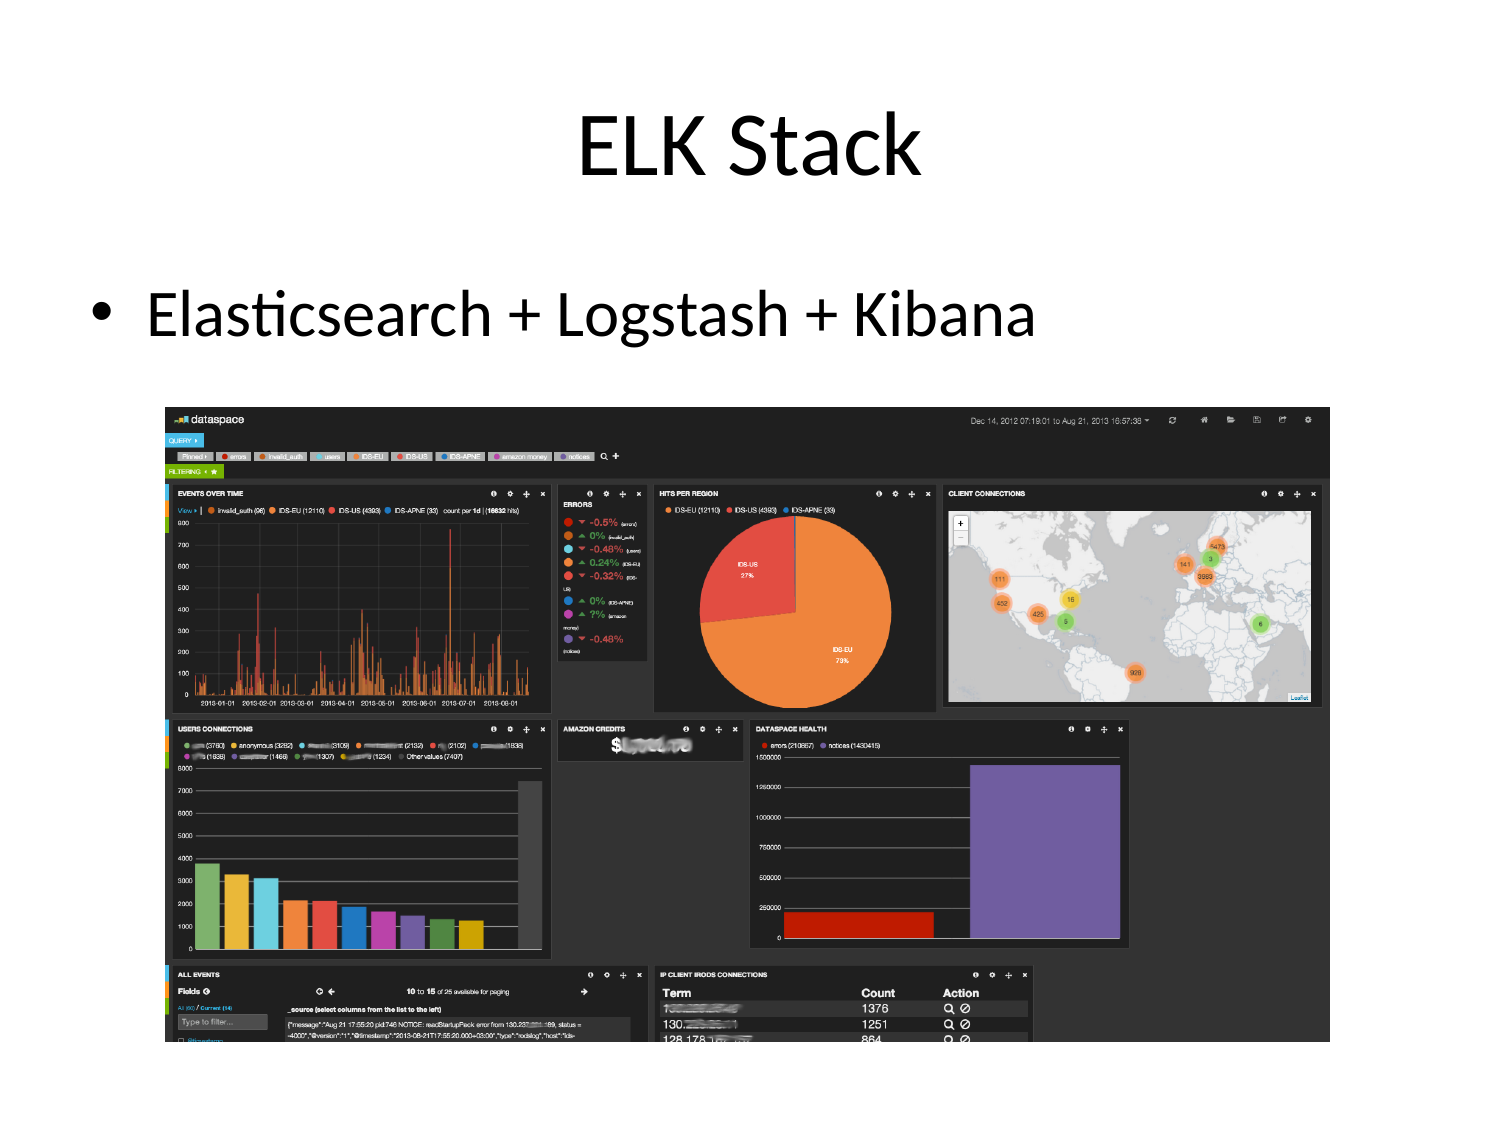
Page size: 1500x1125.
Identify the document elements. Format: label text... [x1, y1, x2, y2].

list Elasticsearch + Logstash + Kibana [75, 262, 1425, 1005]
picture [165, 406, 1330, 1043]
title ELK Stack [75, 45, 1425, 233]
